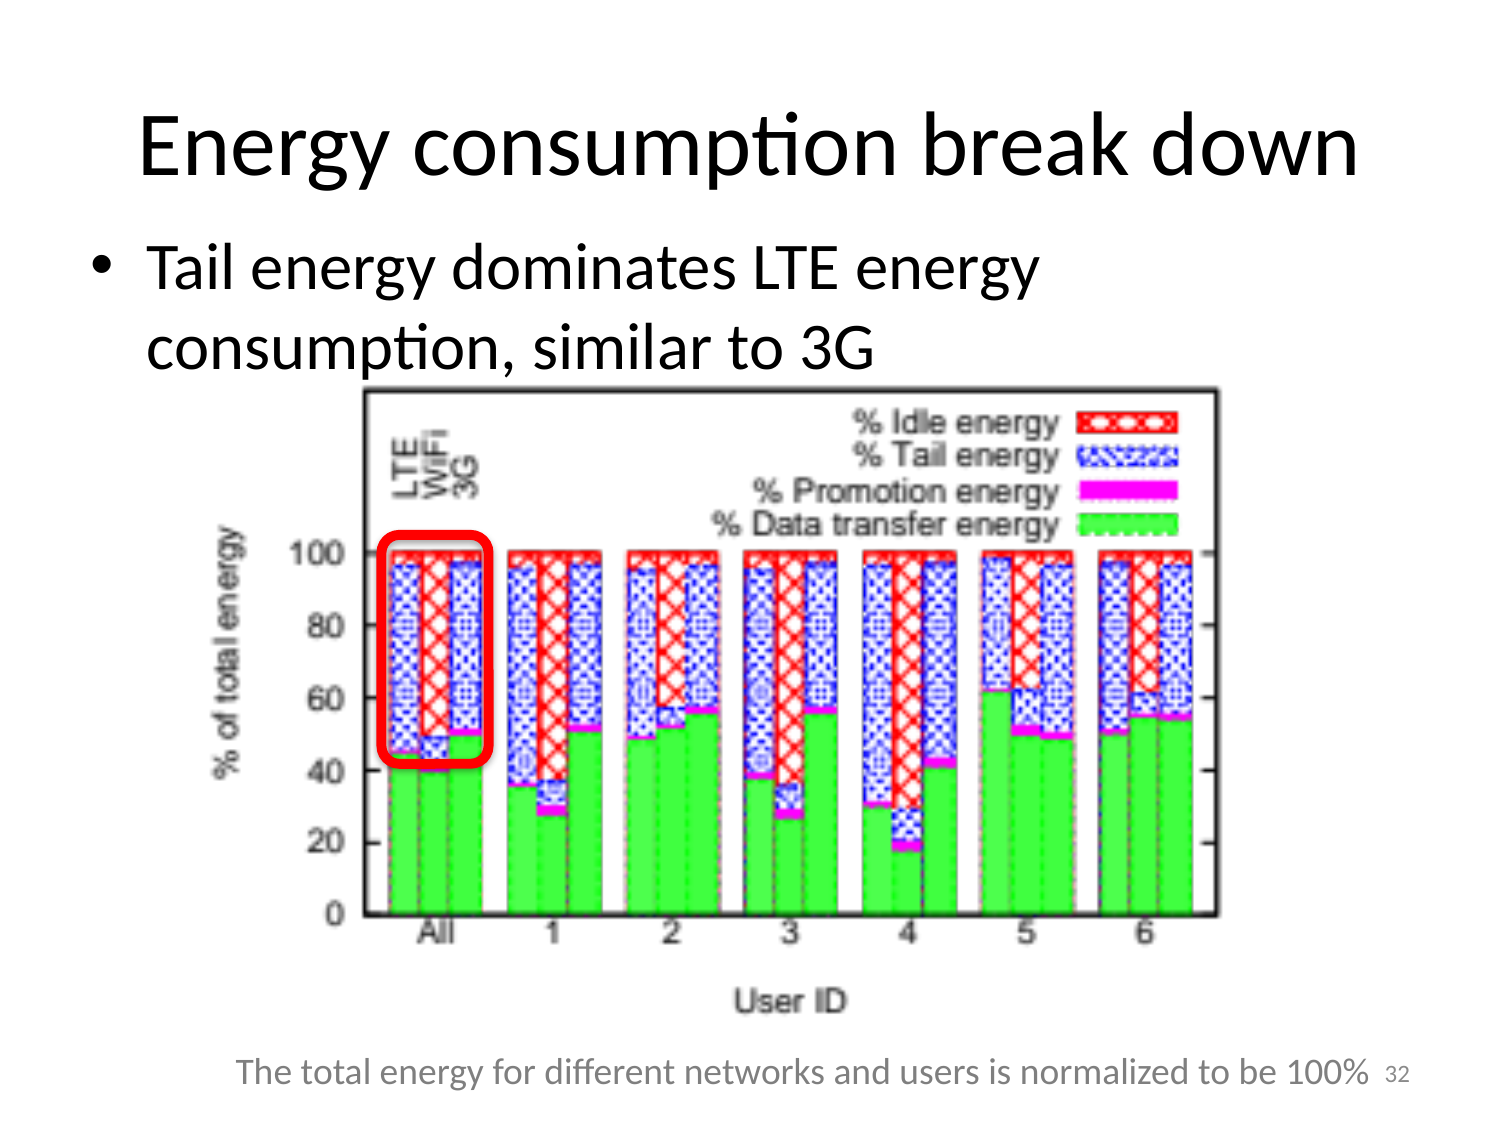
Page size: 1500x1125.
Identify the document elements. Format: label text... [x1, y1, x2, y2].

title Energy consumption break down [75, 45, 1425, 215]
picture [200, 351, 1270, 1019]
slide_number 32 [1074, 1042, 1425, 1103]
text_box The total energy for different networks and users is normalized to be 100% [220, 1039, 1386, 1099]
list Tail energy dominates LTE energy consumption, similar to 3G [75, 215, 1425, 959]
